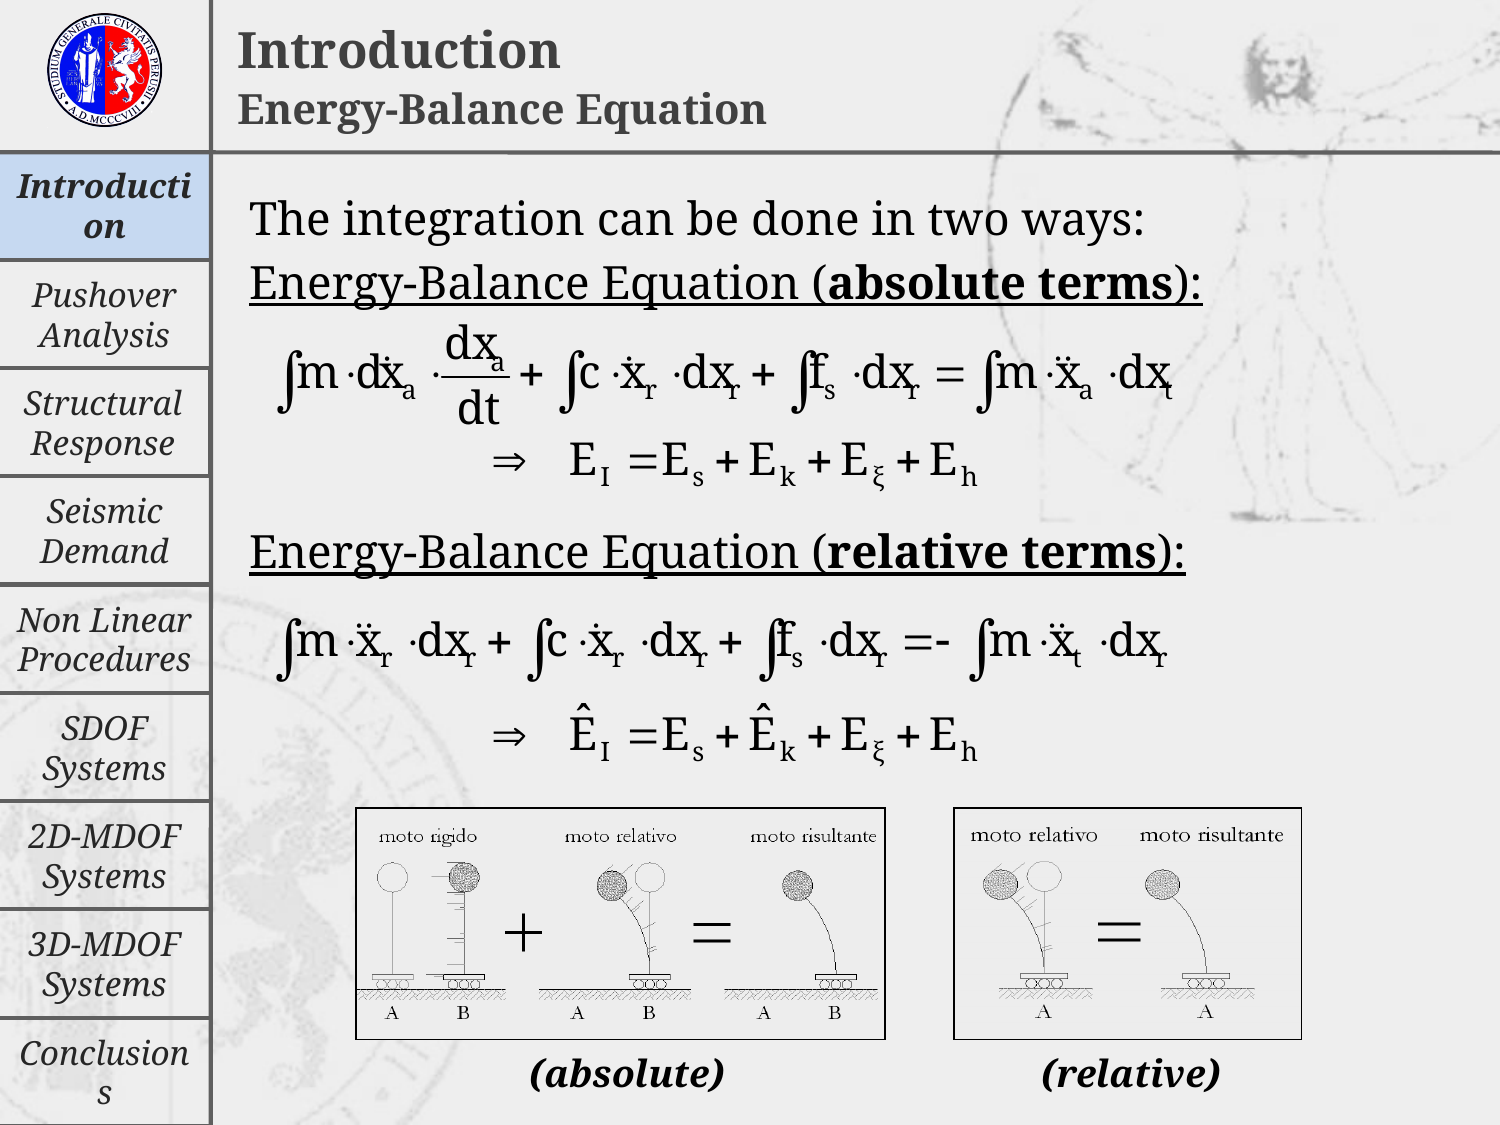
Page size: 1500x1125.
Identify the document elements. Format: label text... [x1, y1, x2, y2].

picture [954, 808, 1301, 1040]
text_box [485, 697, 985, 778]
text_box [485, 433, 985, 502]
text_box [261, 602, 1173, 687]
text_box Structural Response [258, 605, 1174, 697]
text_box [0, 0, 1500, 1125]
picture [356, 808, 885, 1040]
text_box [262, 316, 1184, 435]
